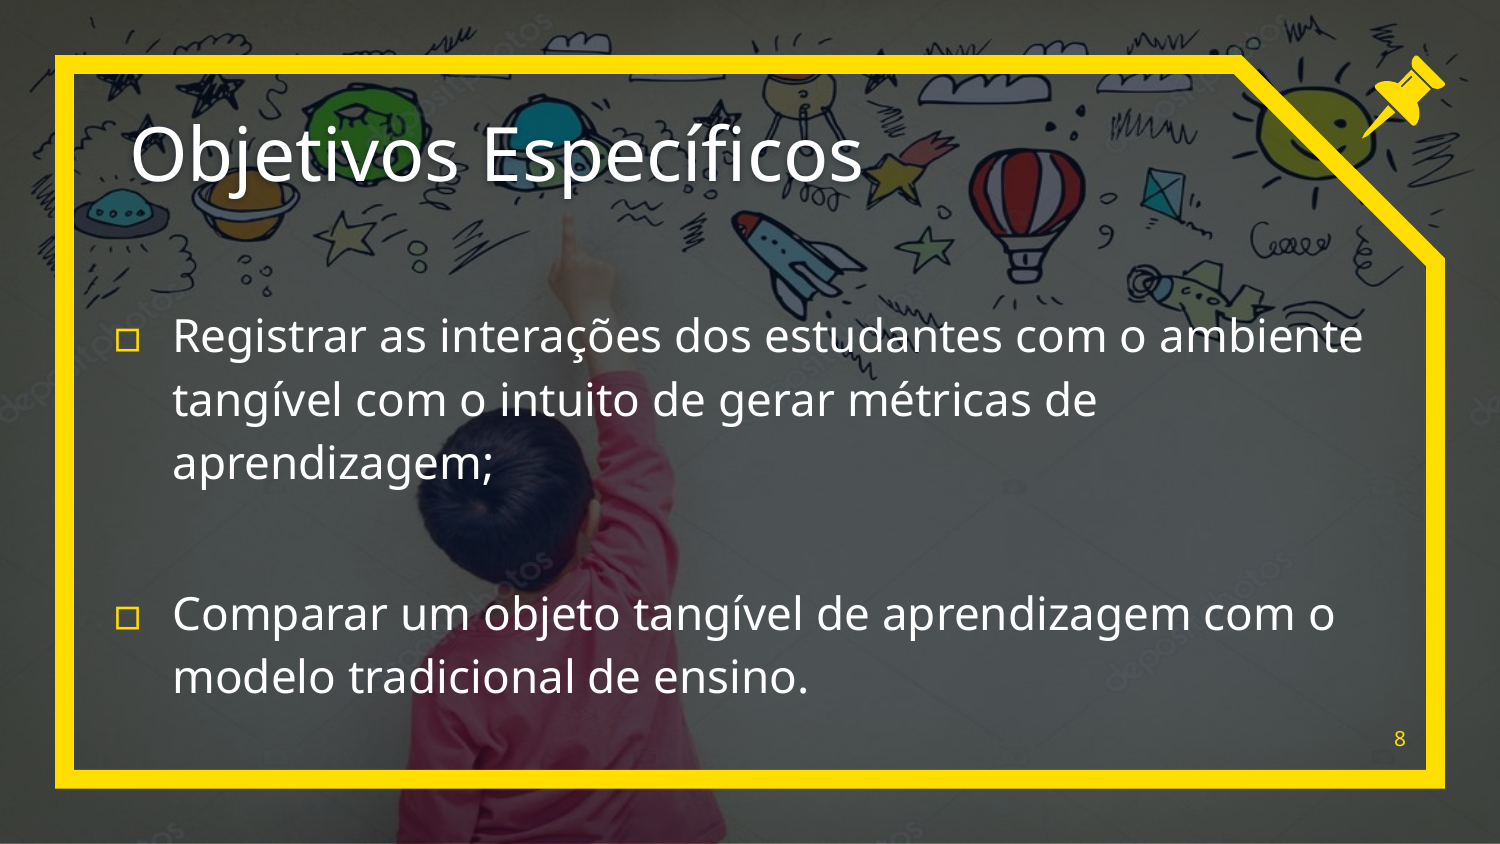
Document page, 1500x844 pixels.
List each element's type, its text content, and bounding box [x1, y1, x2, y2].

picture [0, 0, 1500, 844]
title Objetivos Específicos [129, 117, 1232, 197]
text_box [1361, 55, 1446, 139]
list Registrar as interações dos estudantes com o ambiente tangível com o intuito de gerar métricas de aprendizagem; Comparar um objeto tangível de aprendizagem com o modelo tradicional de ensino. [97, 298, 1406, 750]
slide_number 8 [1366, 711, 1406, 755]
